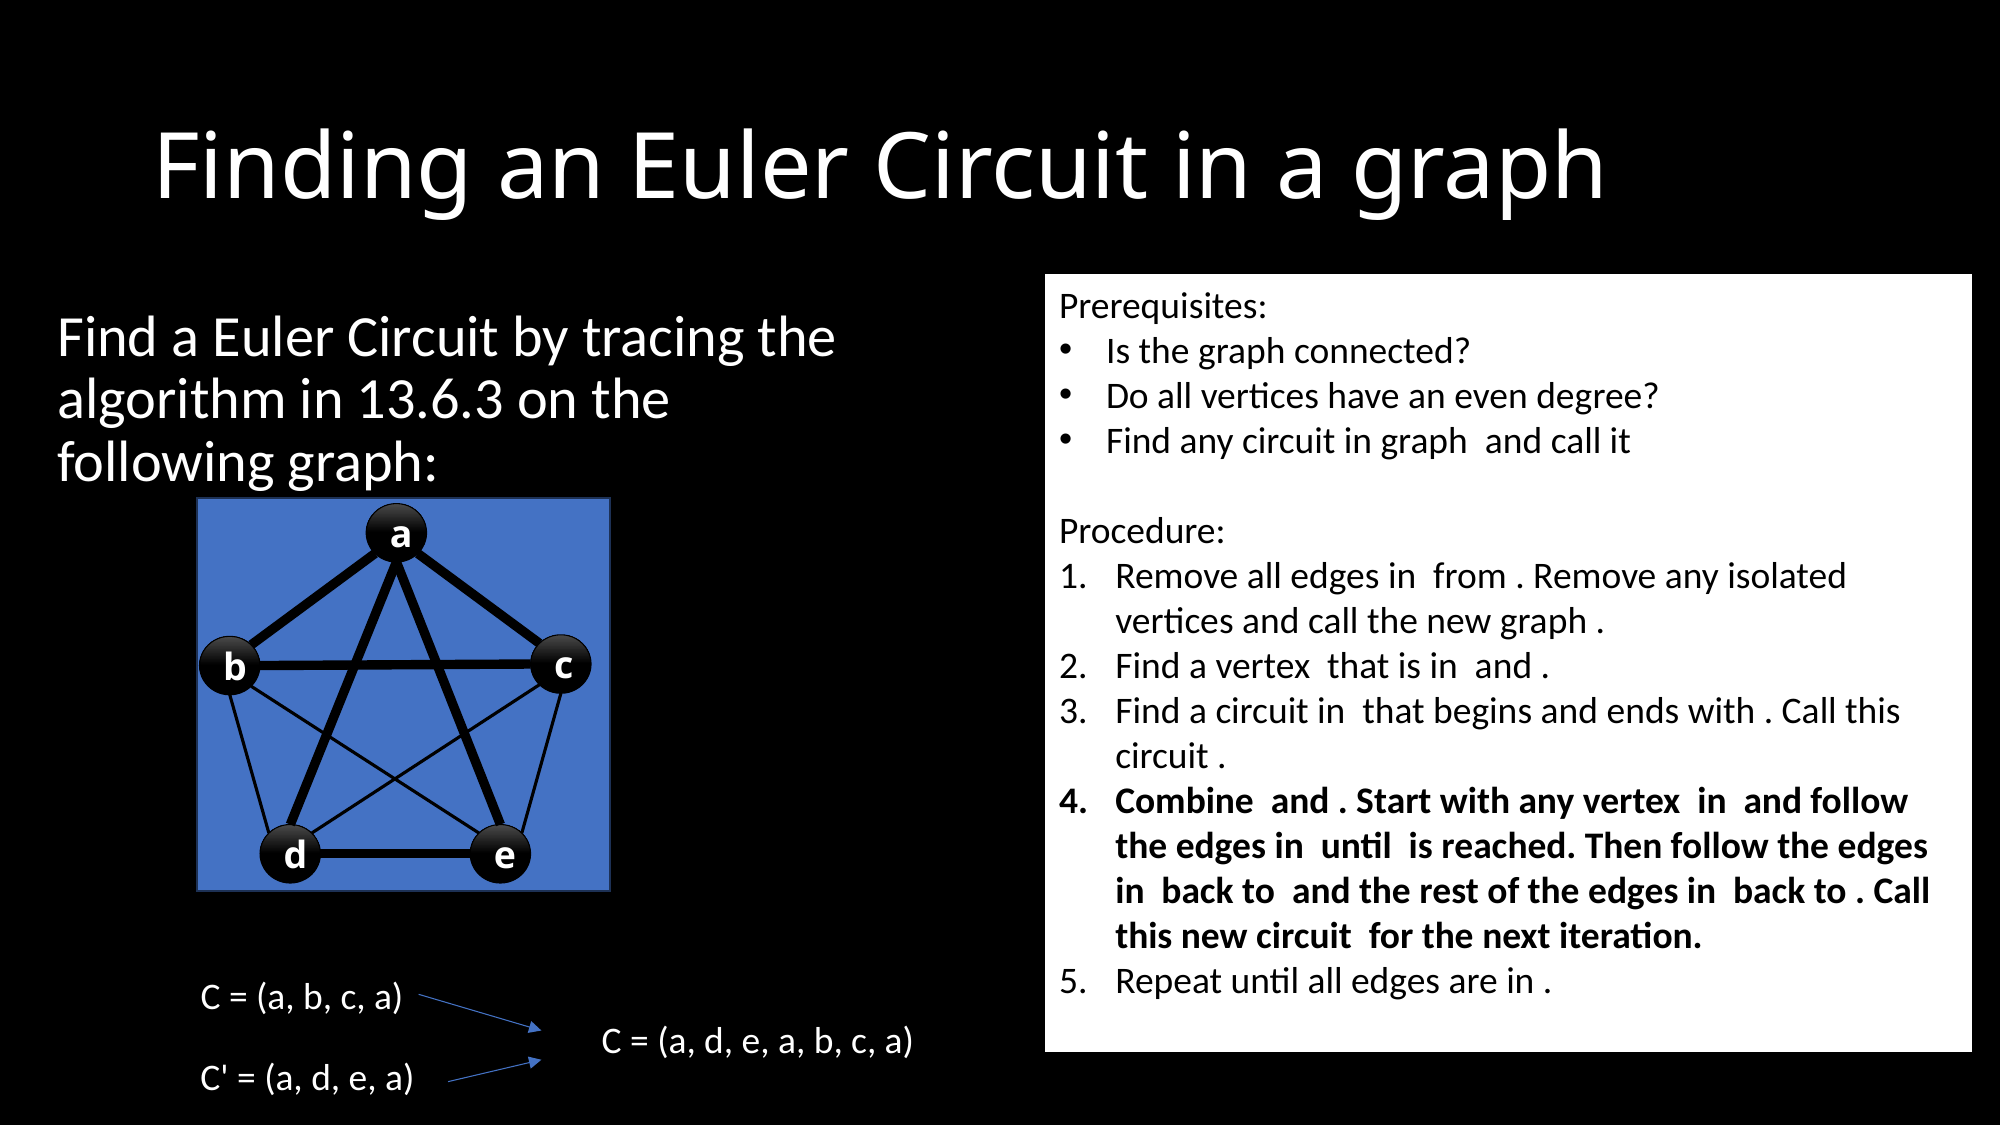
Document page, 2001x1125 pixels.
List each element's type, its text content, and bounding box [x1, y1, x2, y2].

text_box e [469, 834, 532, 884]
text_box C = (a, b, c, a) [185, 964, 419, 1025]
title Finding an Euler Circuit in a graph [137, 59, 1863, 278]
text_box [521, 693, 561, 834]
list Find a Euler Circuit by tracing the algorithm in 13.6.3 on the following graph: [42, 298, 915, 1028]
text_box b [198, 635, 260, 696]
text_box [251, 686, 479, 834]
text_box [251, 553, 375, 645]
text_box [396, 561, 501, 825]
text_box C = (a, d, e, a, b, c, a) [586, 1008, 930, 1069]
text_box a [365, 503, 428, 561]
text_box C' = (a, d, e, a) [185, 1045, 430, 1106]
text_box c [530, 634, 592, 694]
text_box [437, 994, 542, 1031]
text_box d [259, 834, 321, 884]
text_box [479, 684, 540, 834]
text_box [229, 694, 251, 834]
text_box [417, 553, 540, 644]
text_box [290, 561, 396, 825]
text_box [447, 1059, 542, 1082]
